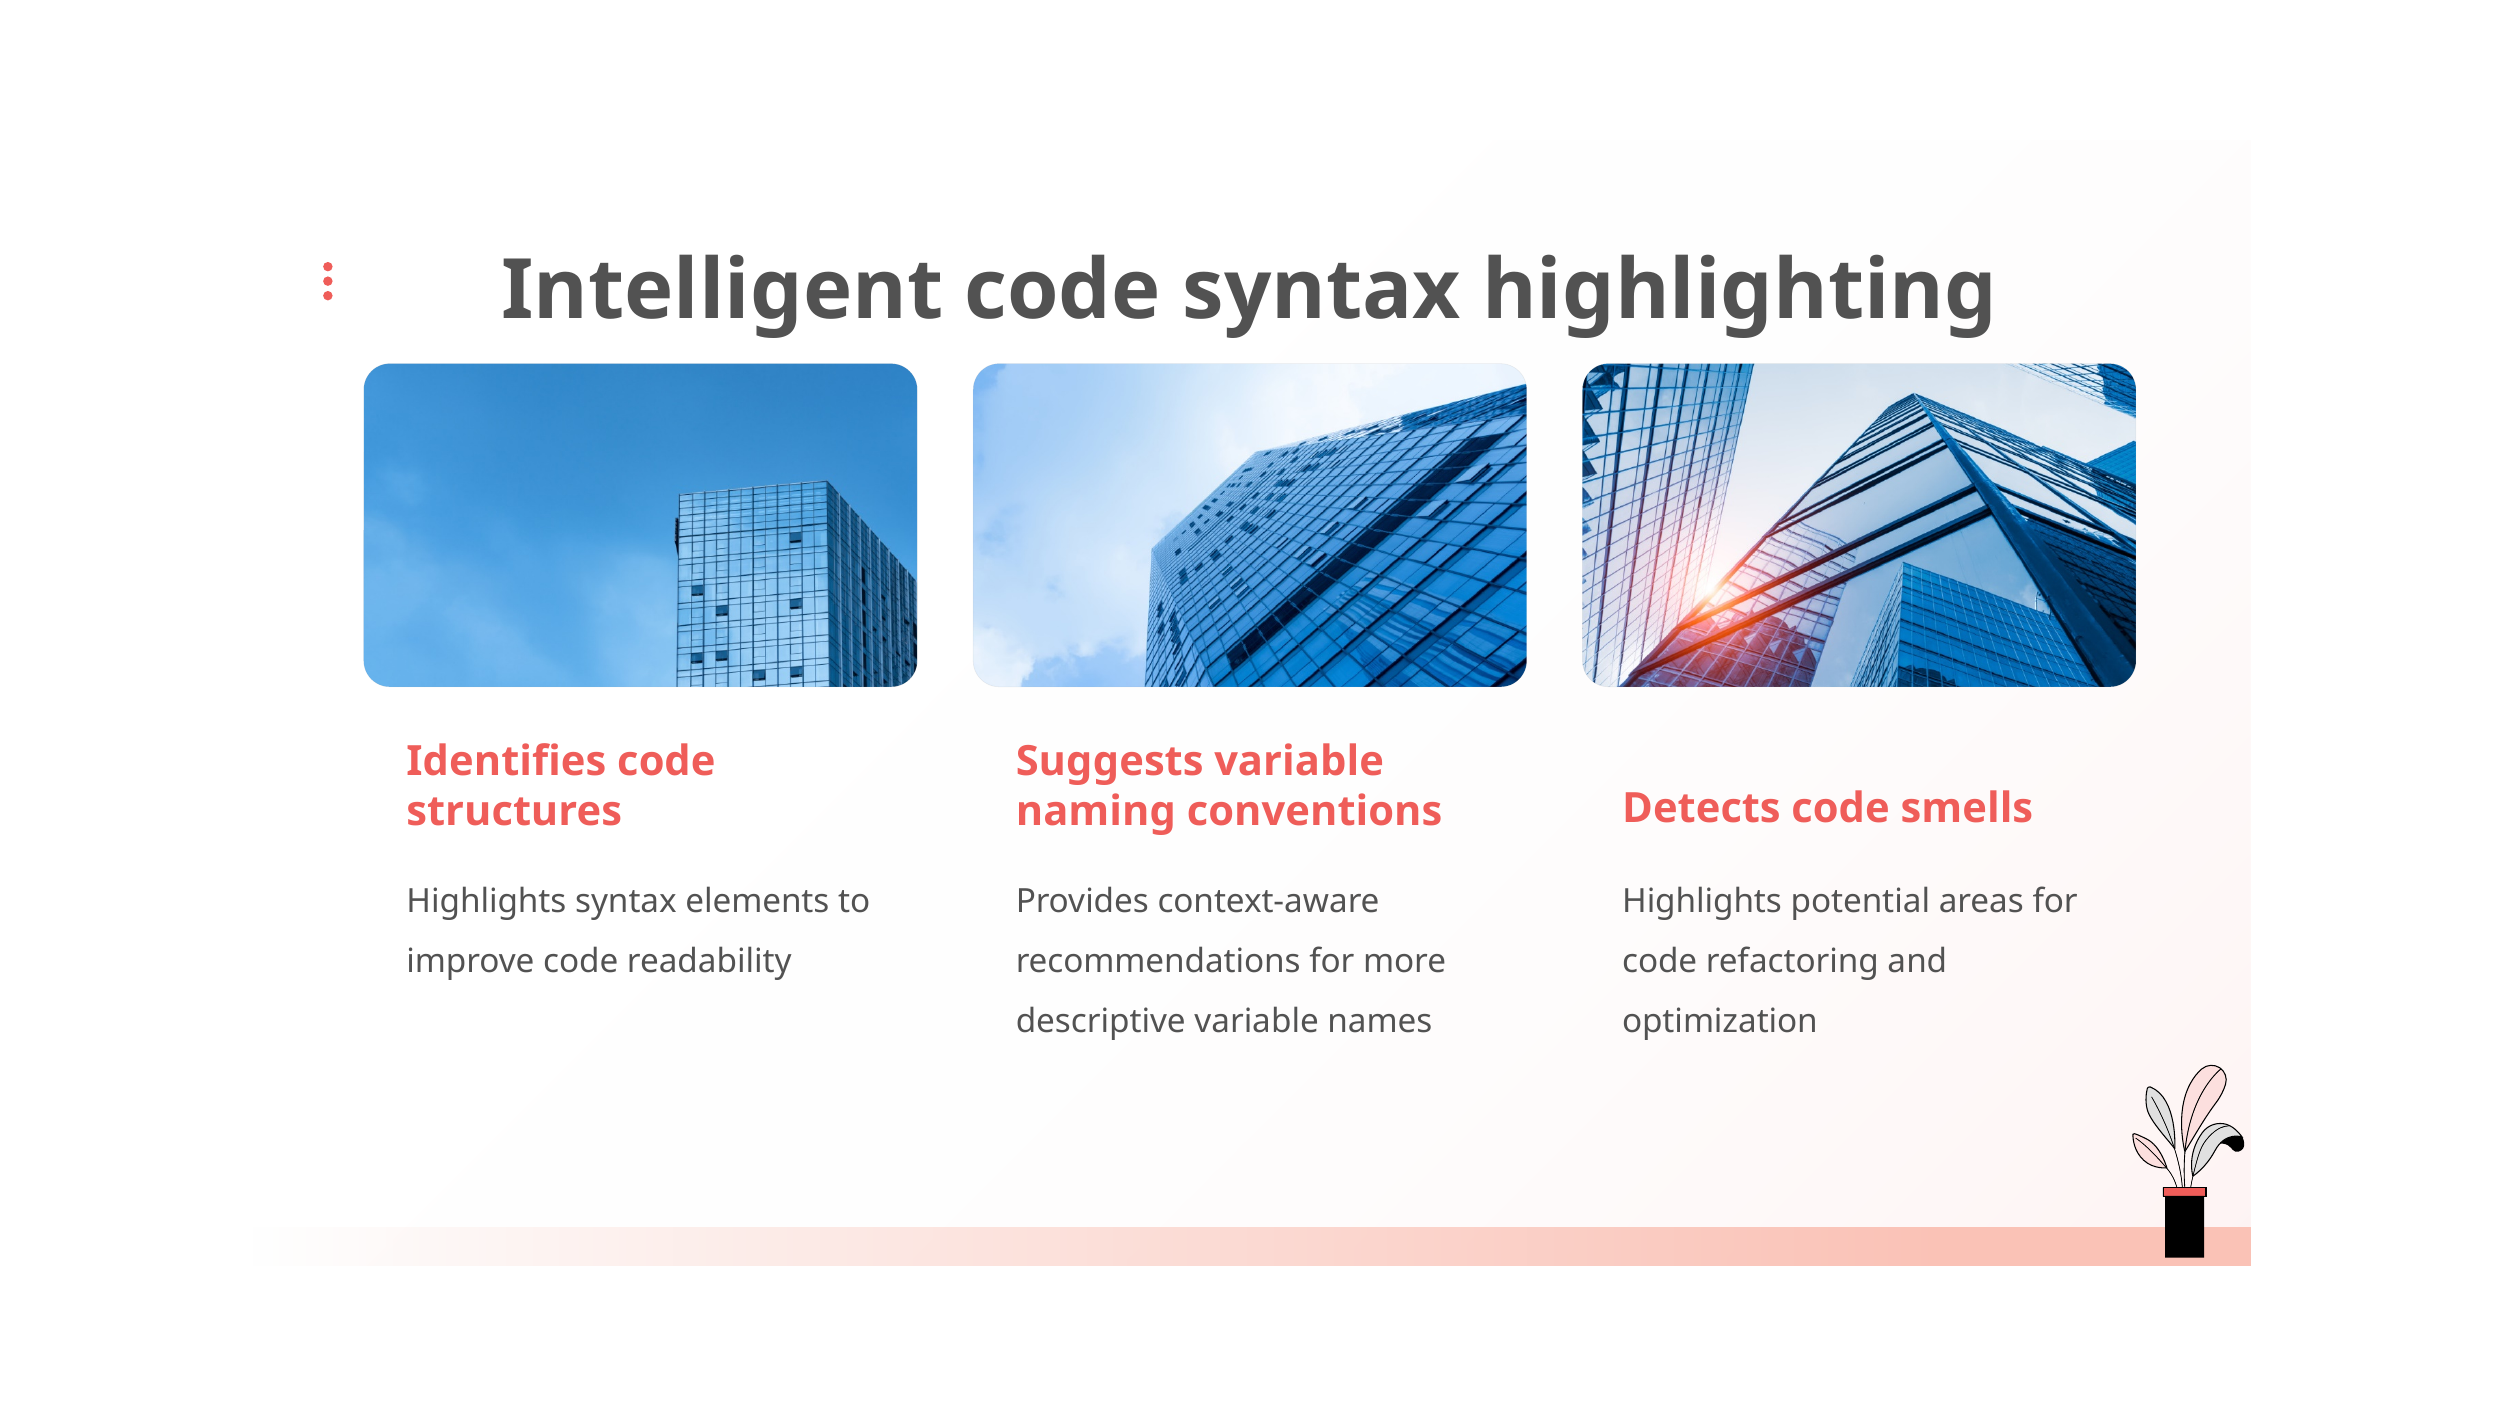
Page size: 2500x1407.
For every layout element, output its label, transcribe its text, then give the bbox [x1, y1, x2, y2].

title Intelligent code syntax highlighting [364, 205, 2136, 336]
text_box Provides context-aware recommendations for more descriptive variable names [1015, 859, 1527, 1158]
text_box Identifies code structures [406, 699, 918, 834]
text_box Highlights potential areas for code refactoring and optimization [1622, 859, 2133, 1158]
picture [973, 363, 1527, 687]
text_box Suggests variable naming conventions [1015, 699, 1527, 834]
text_box Detects code smells [1622, 696, 2133, 832]
picture [363, 363, 918, 687]
text_box Highlights syntax elements to improve code readability [406, 859, 918, 1158]
picture [1582, 363, 2136, 687]
